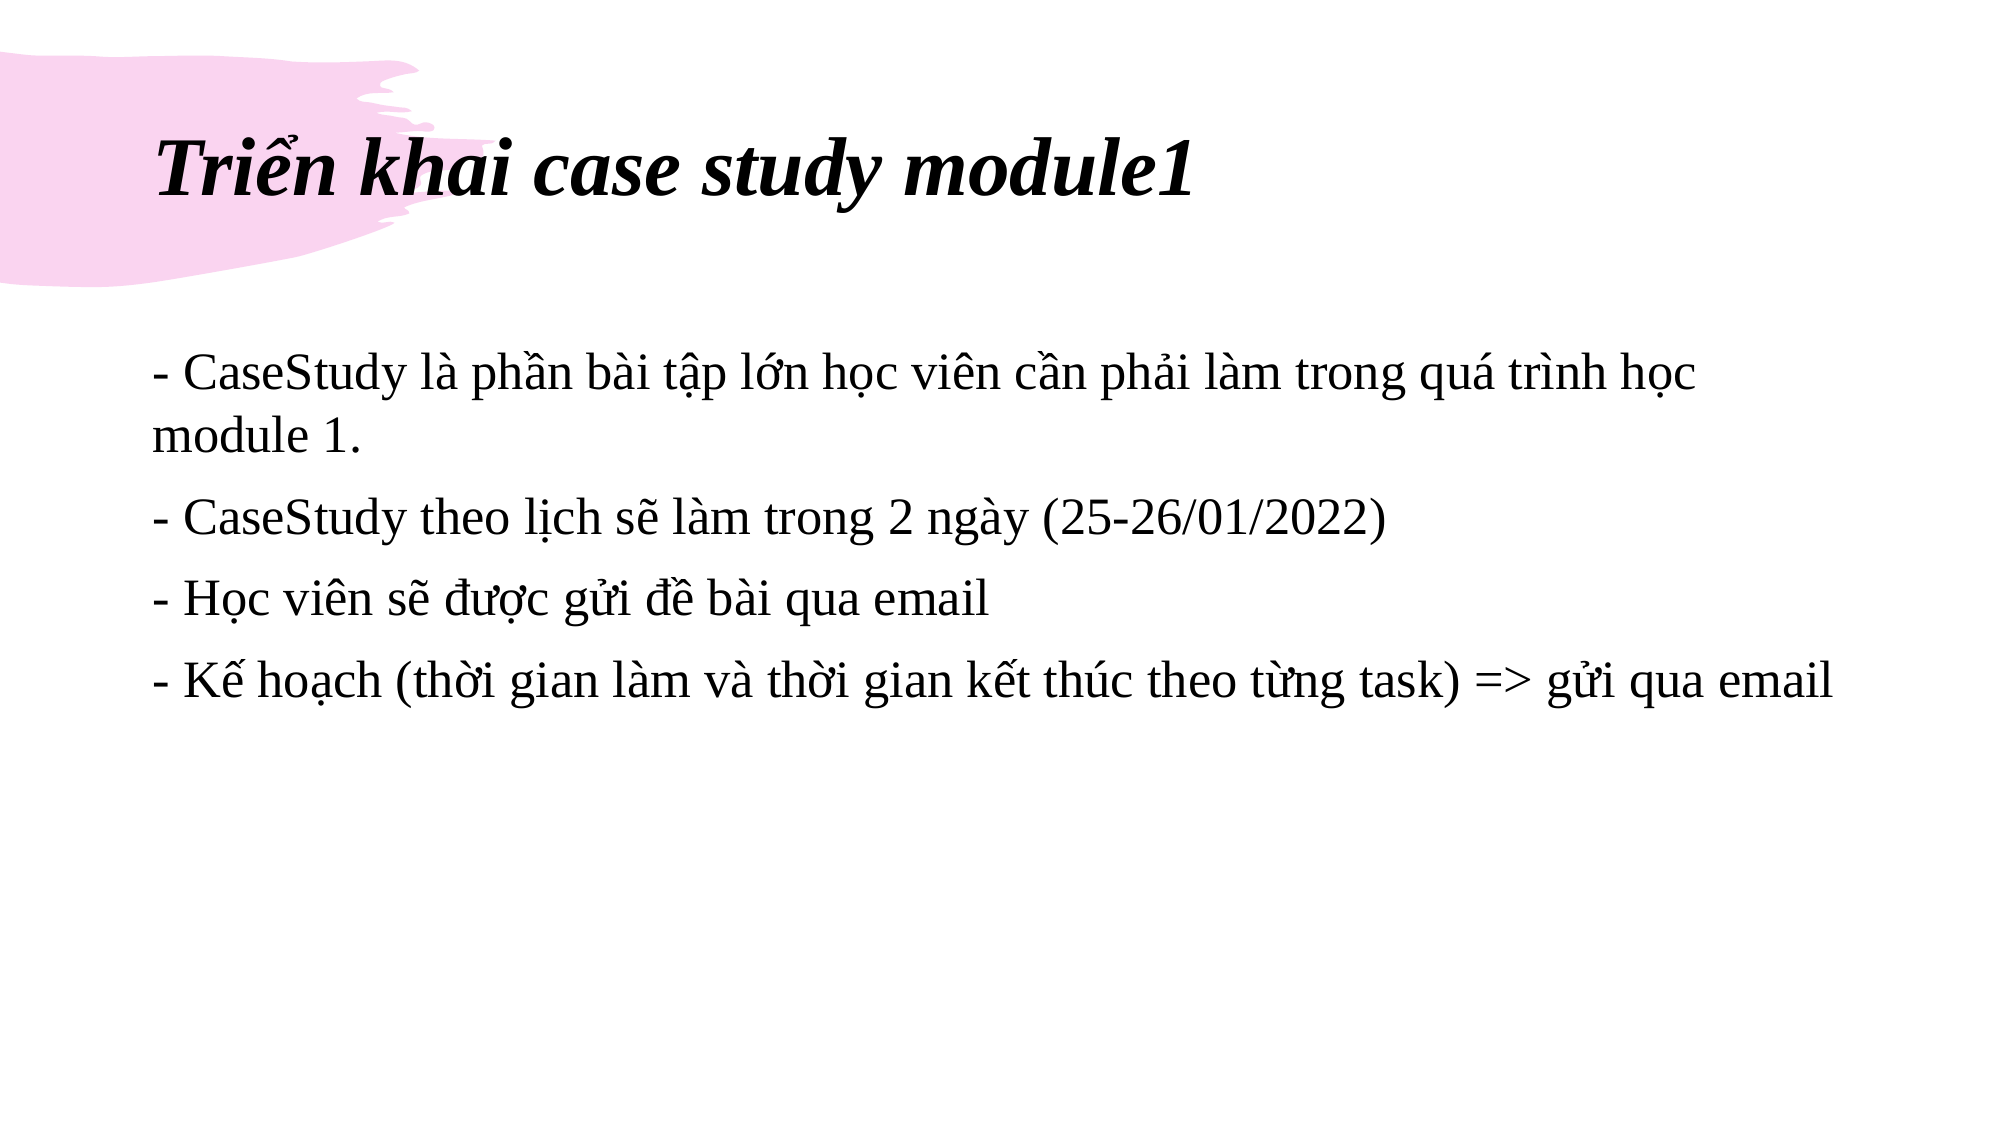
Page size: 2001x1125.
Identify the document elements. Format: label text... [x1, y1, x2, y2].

title Triển khai case study module1 [137, 59, 1863, 278]
list - CaseStudy là phần bài tập lớn học viên cần phải làm trong quá trình học module 1. - CaseStudy theo lịch sẽ làm trong 2 ngày (25-26/01/2022) - Học viên sẽ được gửi đề bài qua email - Kế hoạch (thời gian làm và thời gian kết thúc theo từng task) => gửi qua email [137, 329, 1863, 762]
